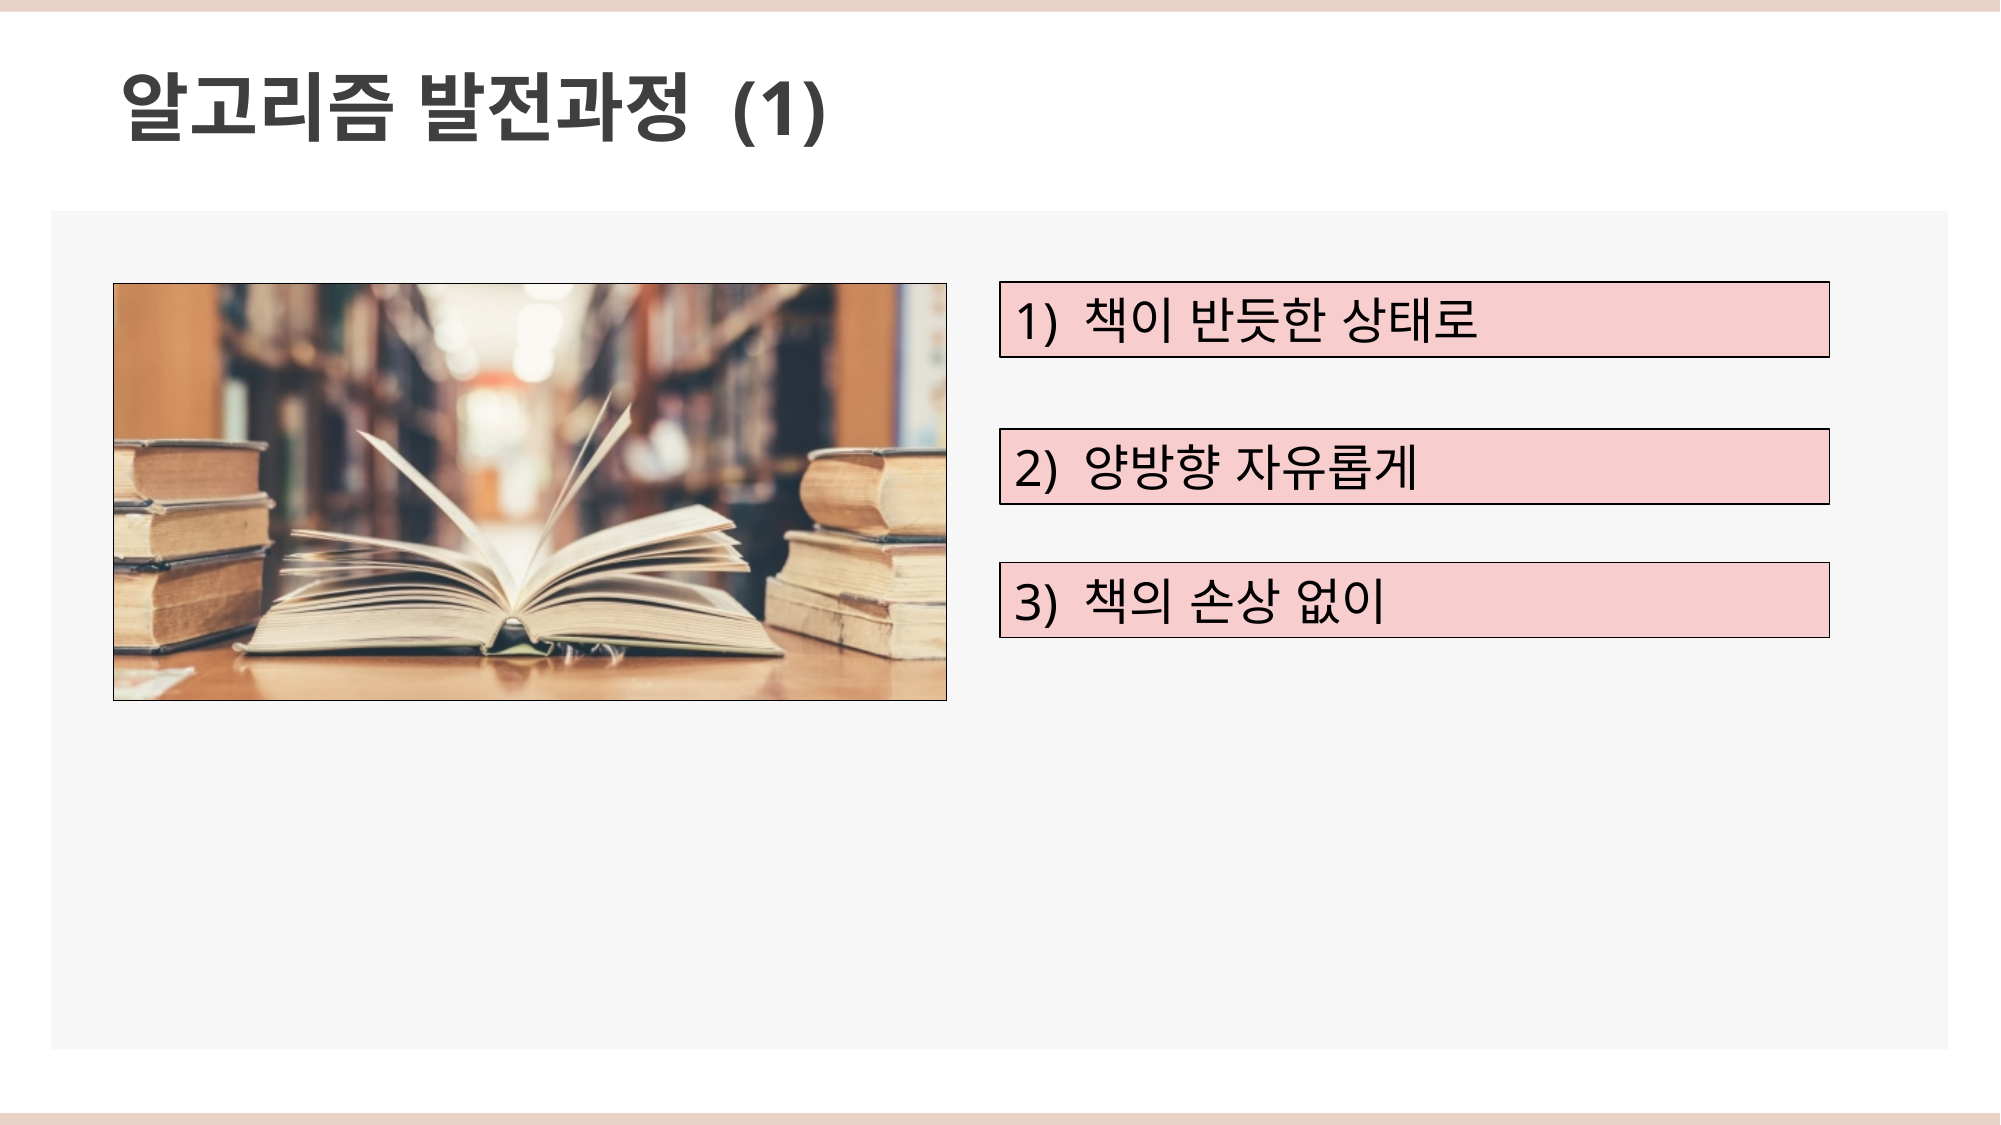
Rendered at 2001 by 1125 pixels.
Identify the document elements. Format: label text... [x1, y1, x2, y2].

text_box [208, 32, 1025, 139]
text_box [51, 211, 1949, 1050]
picture [113, 283, 947, 701]
text_box 1) 책이 반듯한 상태로 [999, 282, 1830, 357]
text_box 3) 책의 손상 없이 [999, 562, 1830, 638]
text_box [0, 0, 2000, 12]
text_box 2) 양방향 자유롭게 [999, 429, 1830, 505]
text_box [0, 1113, 2000, 1125]
text_box 알고리즘 발전과정 (1) [105, 52, 922, 158]
